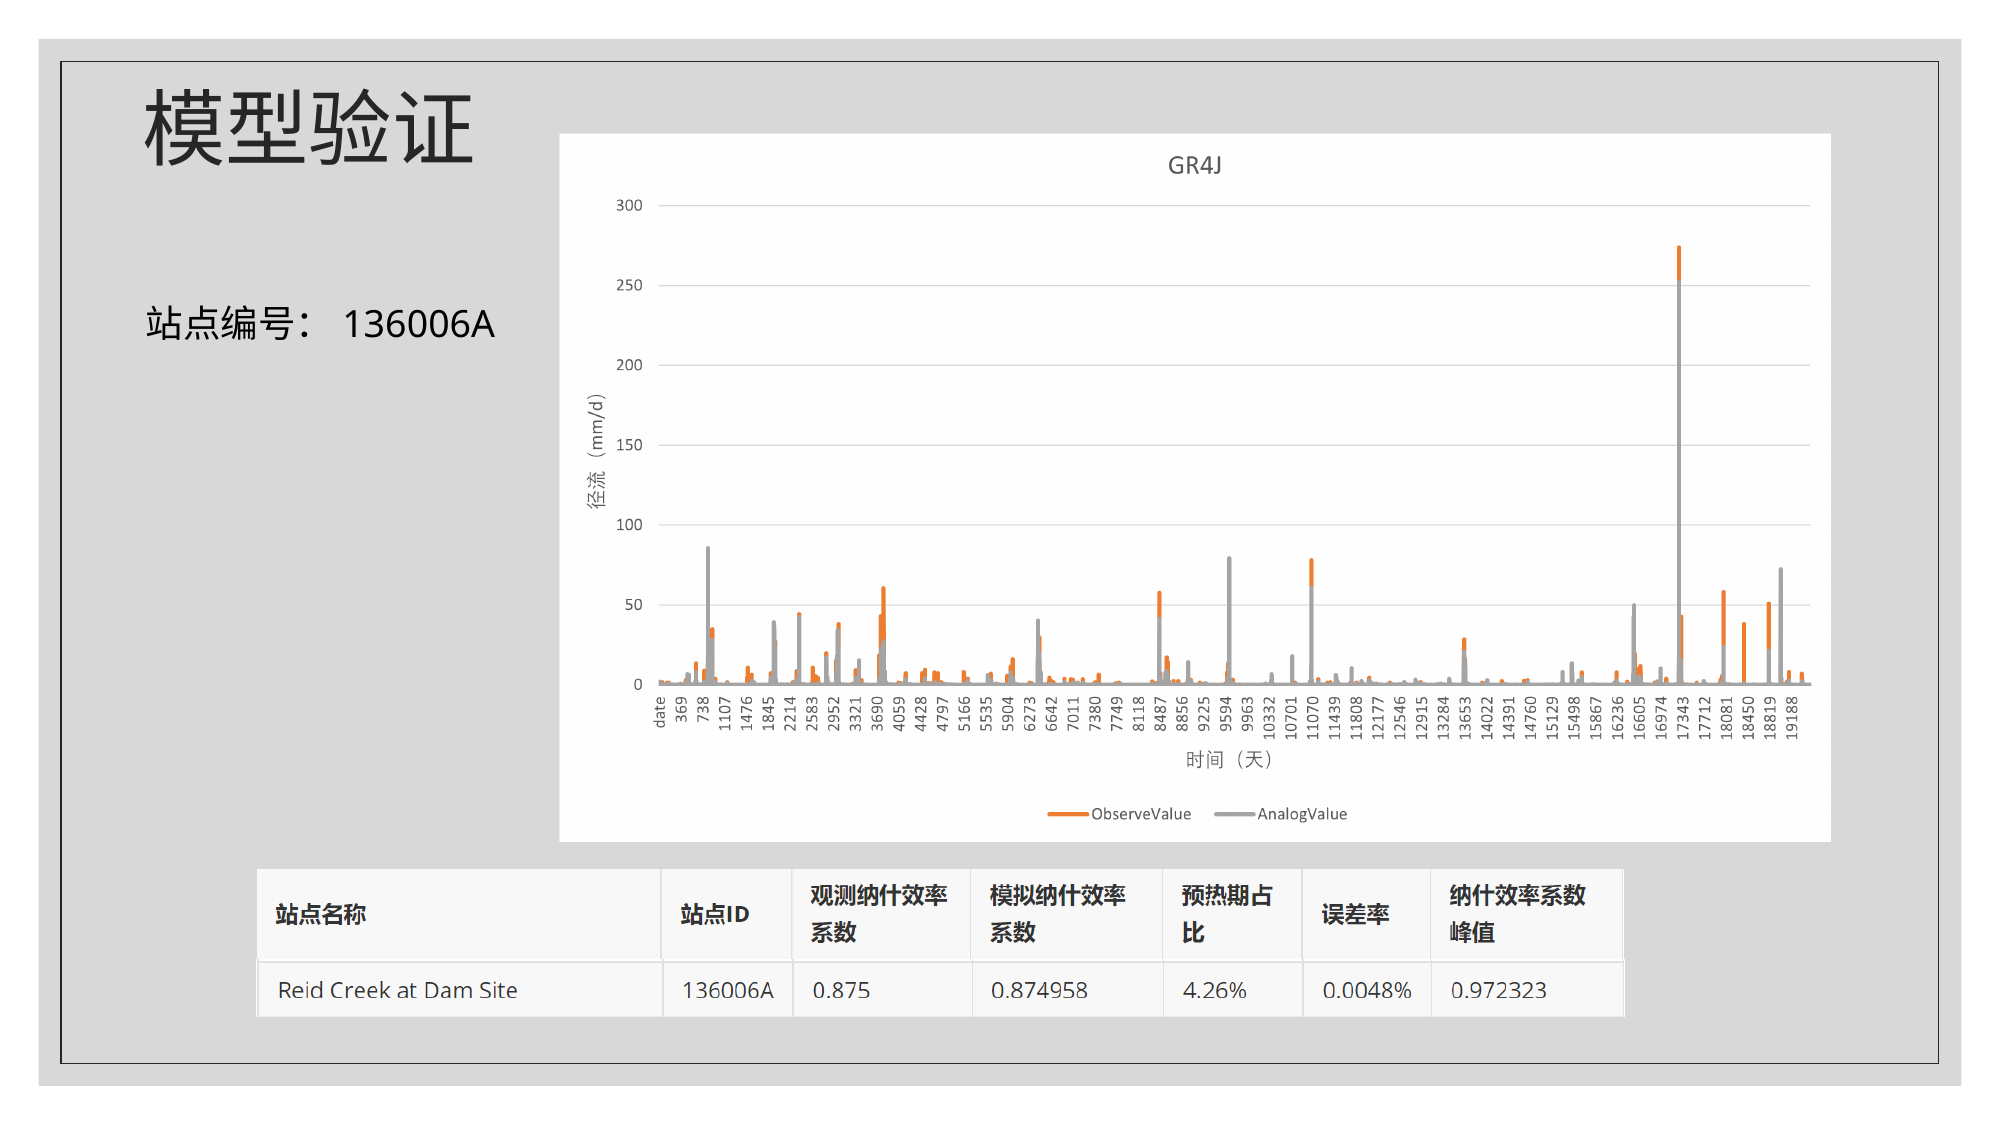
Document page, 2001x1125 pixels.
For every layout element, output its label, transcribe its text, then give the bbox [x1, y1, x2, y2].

picture [256, 869, 1625, 1017]
picture [557, 132, 1832, 843]
title 模型验证 [60, 60, 558, 205]
text_box 站点编号：136006A [131, 293, 511, 353]
